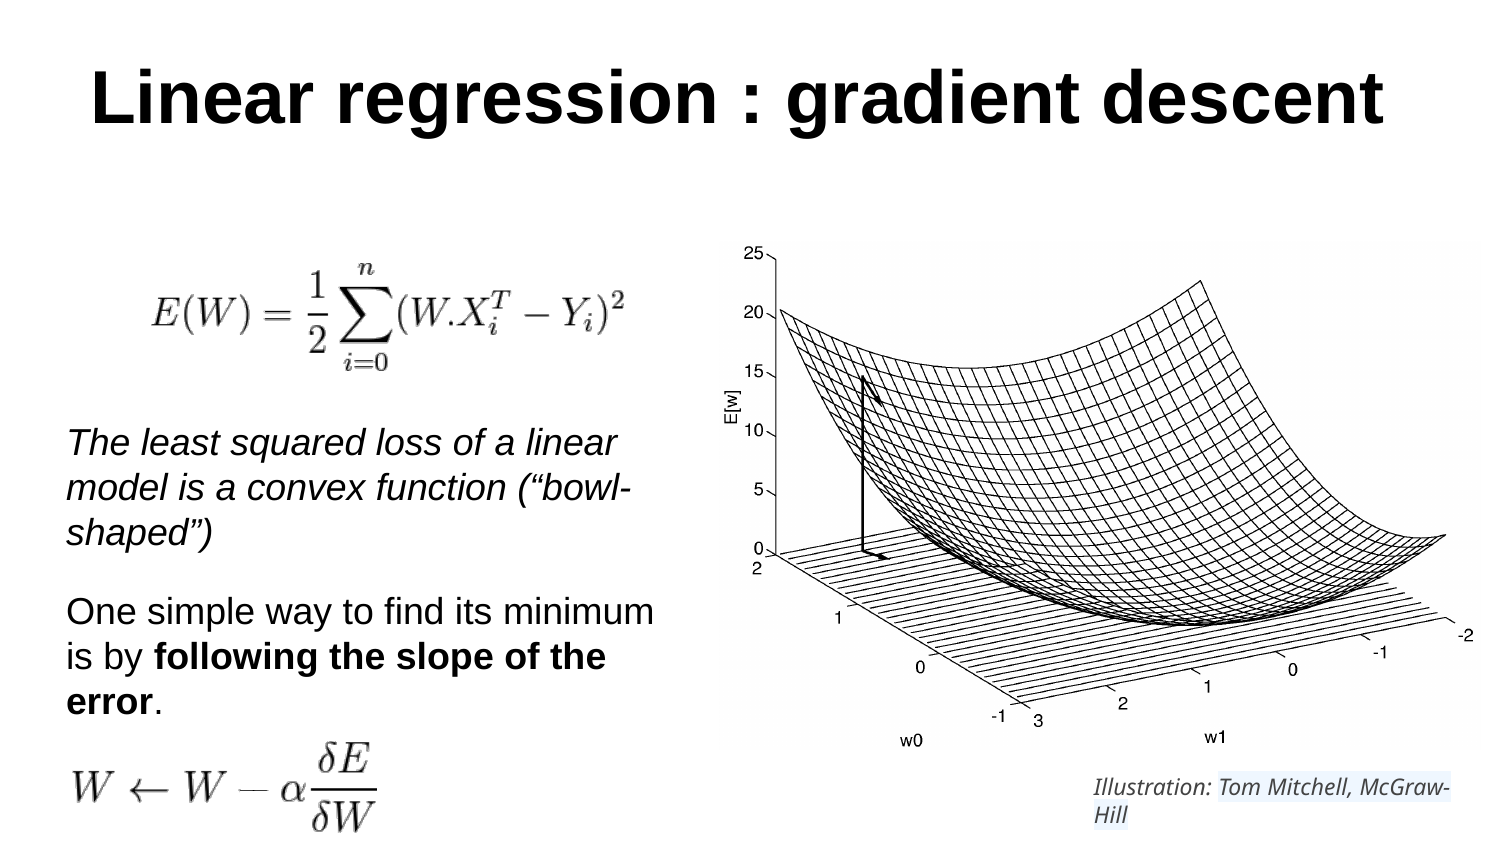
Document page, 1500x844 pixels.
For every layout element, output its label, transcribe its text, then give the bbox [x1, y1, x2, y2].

list The least squared loss of a linear model is a convex function (“bowl-shaped”) One simple way to find its minimum is by following the slope of the error. [51, 201, 708, 821]
picture [719, 241, 1481, 750]
picture [72, 741, 378, 833]
text_box Illustration: Tom Mitchell, McGraw-Hill [1079, 757, 1497, 804]
picture [150, 263, 625, 371]
title Linear regression : gradient descent [75, 33, 1425, 175]
